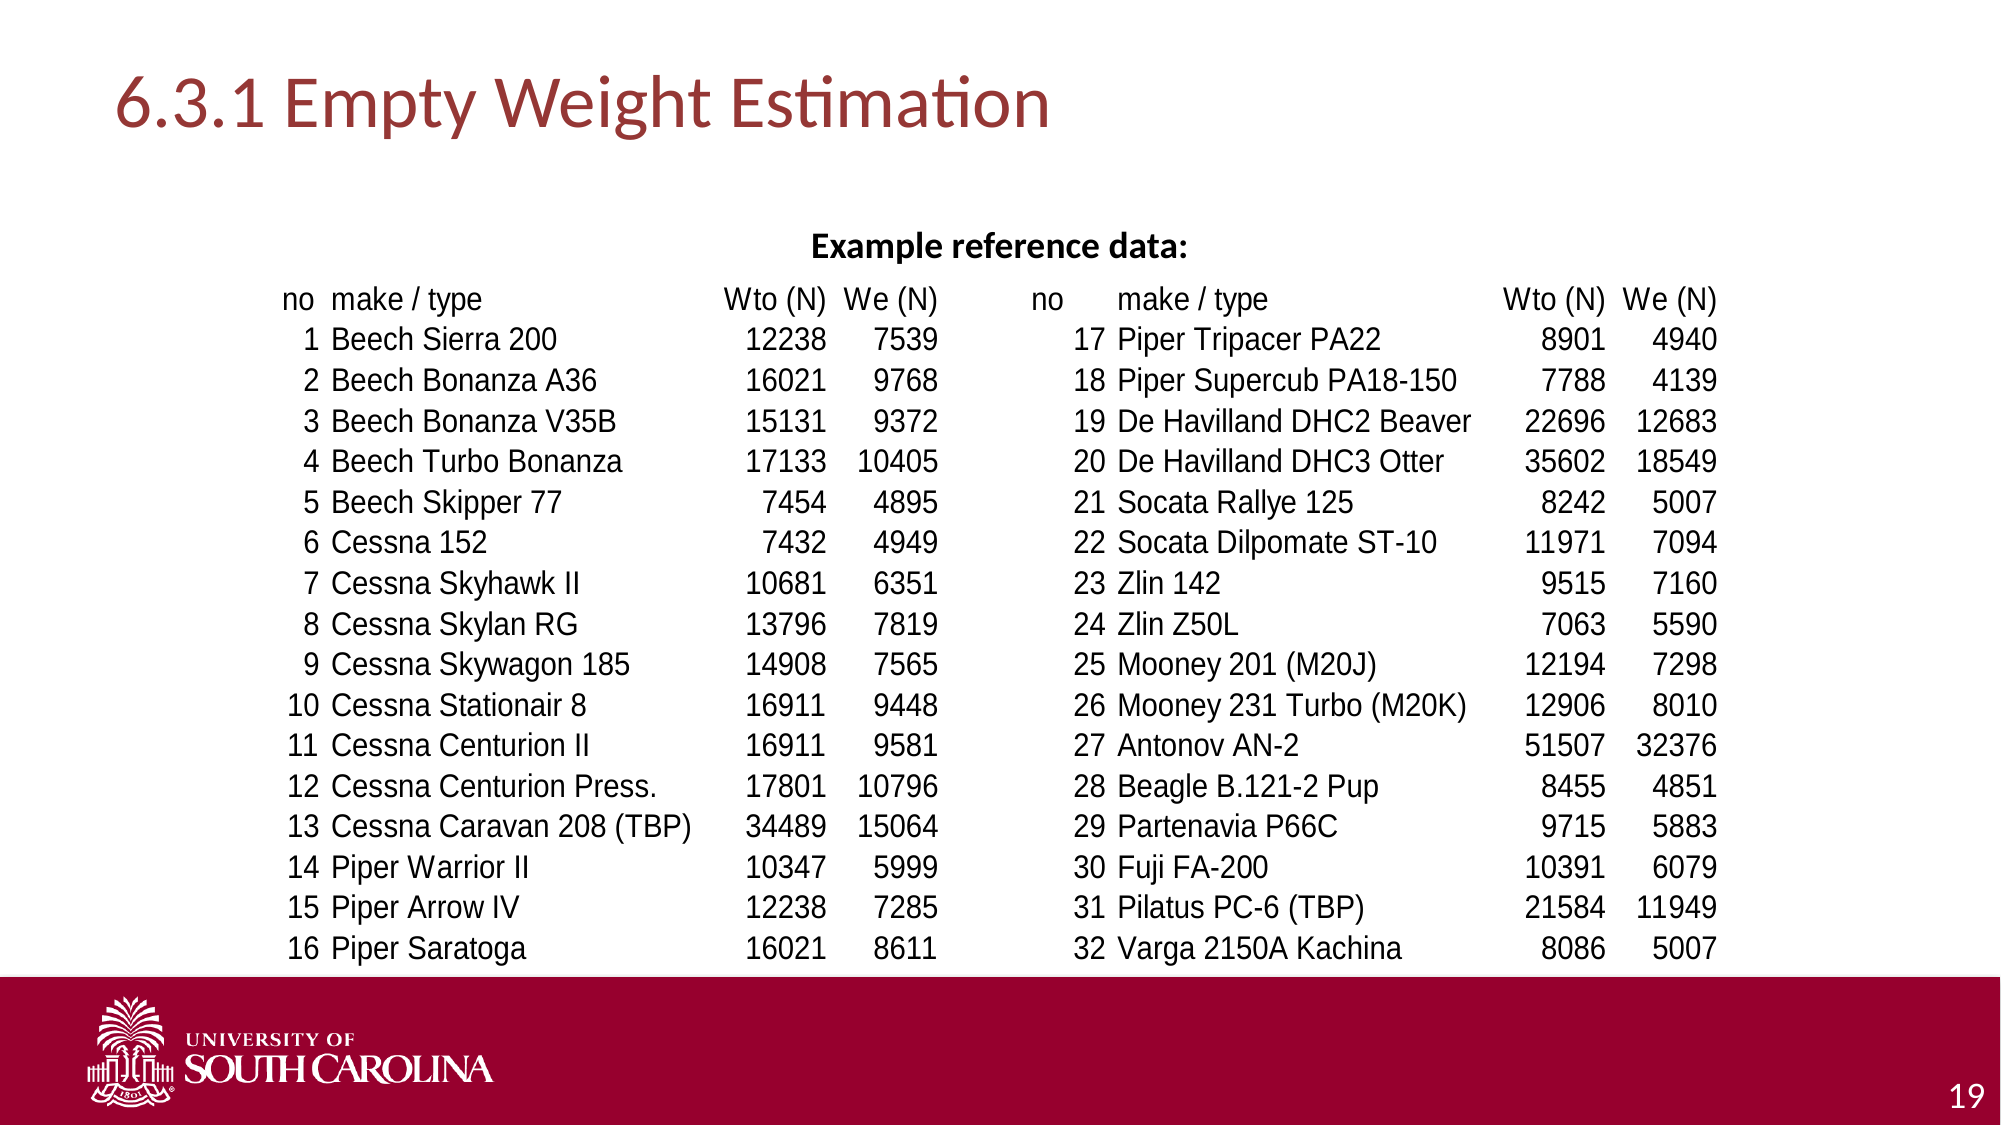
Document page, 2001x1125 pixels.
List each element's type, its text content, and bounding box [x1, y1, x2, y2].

title 6.3.1 Empty Weight Estimation [99, 45, 1981, 233]
text_box Example reference data: [353, 213, 1647, 274]
picture [0, 979, 744, 1124]
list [274, 276, 1726, 971]
